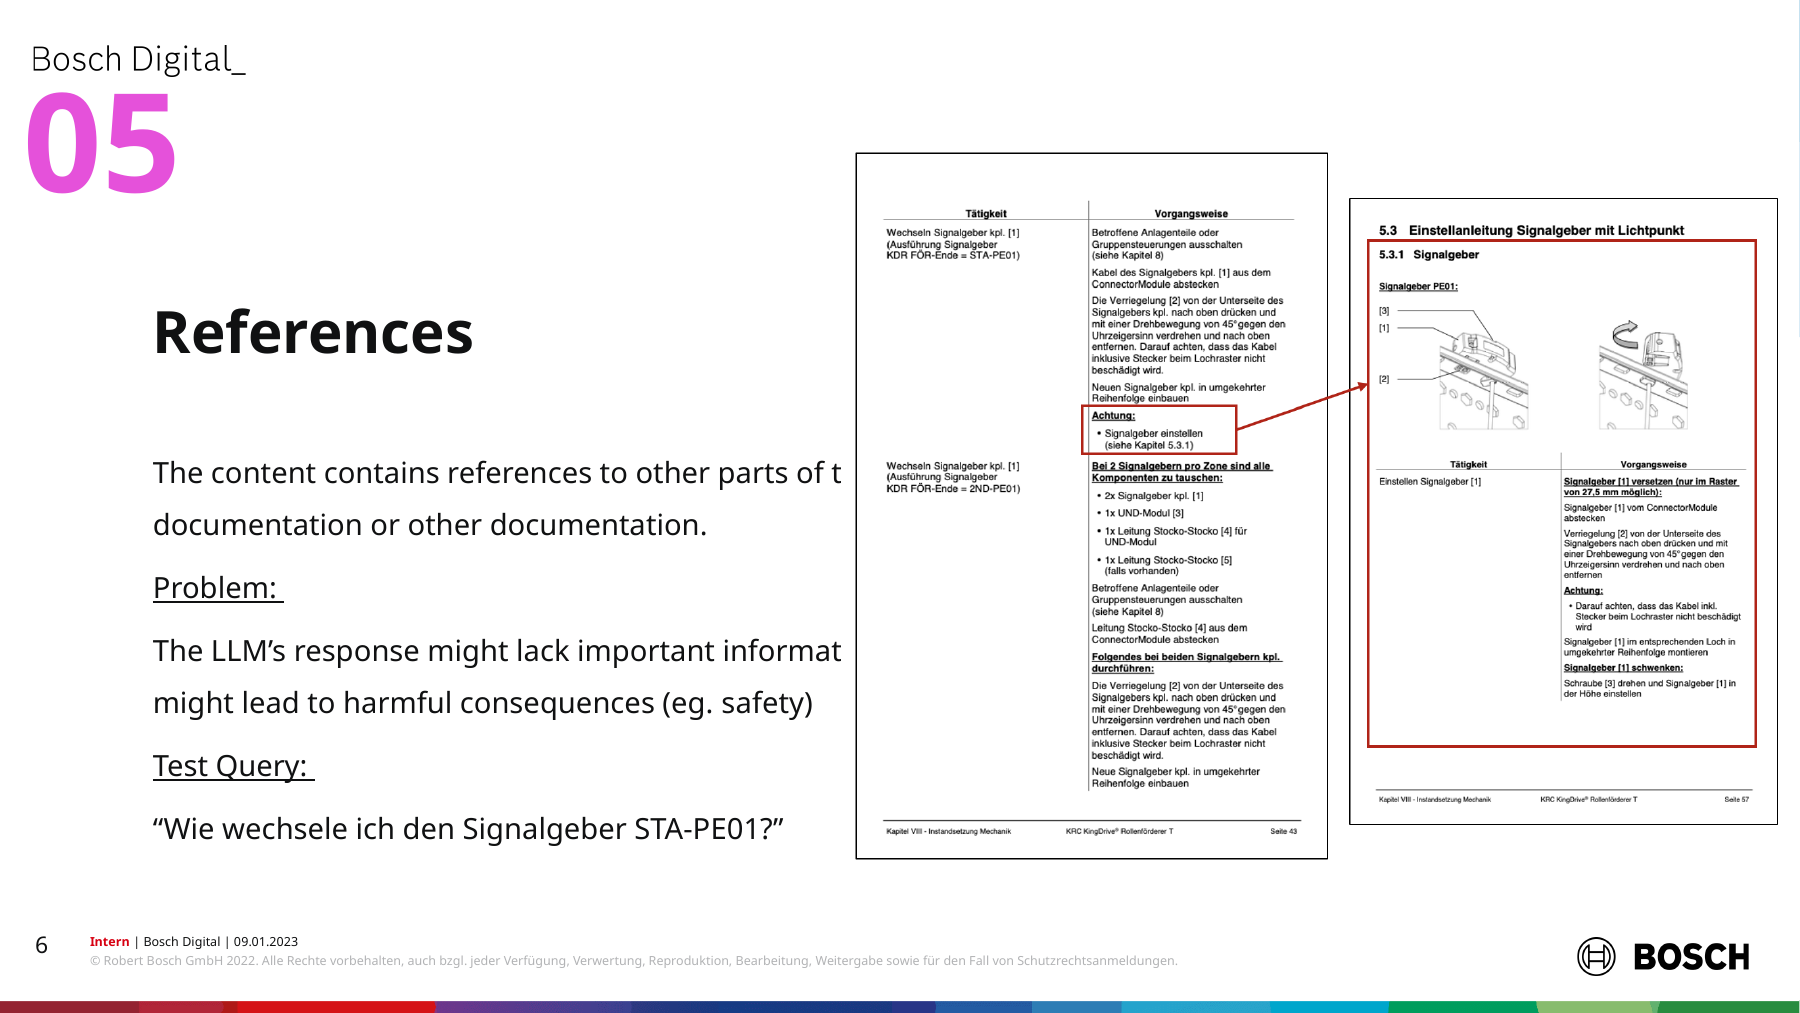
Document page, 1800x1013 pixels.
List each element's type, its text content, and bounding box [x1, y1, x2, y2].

picture [0, 1002, 1270, 1013]
picture [841, 142, 1800, 870]
text_box 05 [23, 75, 261, 267]
title References [153, 157, 841, 366]
list The content contains references to other parts of the documentation or other documentation. Problem: The LLM’s response might lack important information → This might lead to harmful consequences (eg. safety) Test Query: “Wie wechsele ich den Signalgeber STA-PE01?” [153, 436, 1025, 885]
picture [1388, 1002, 1800, 1013]
